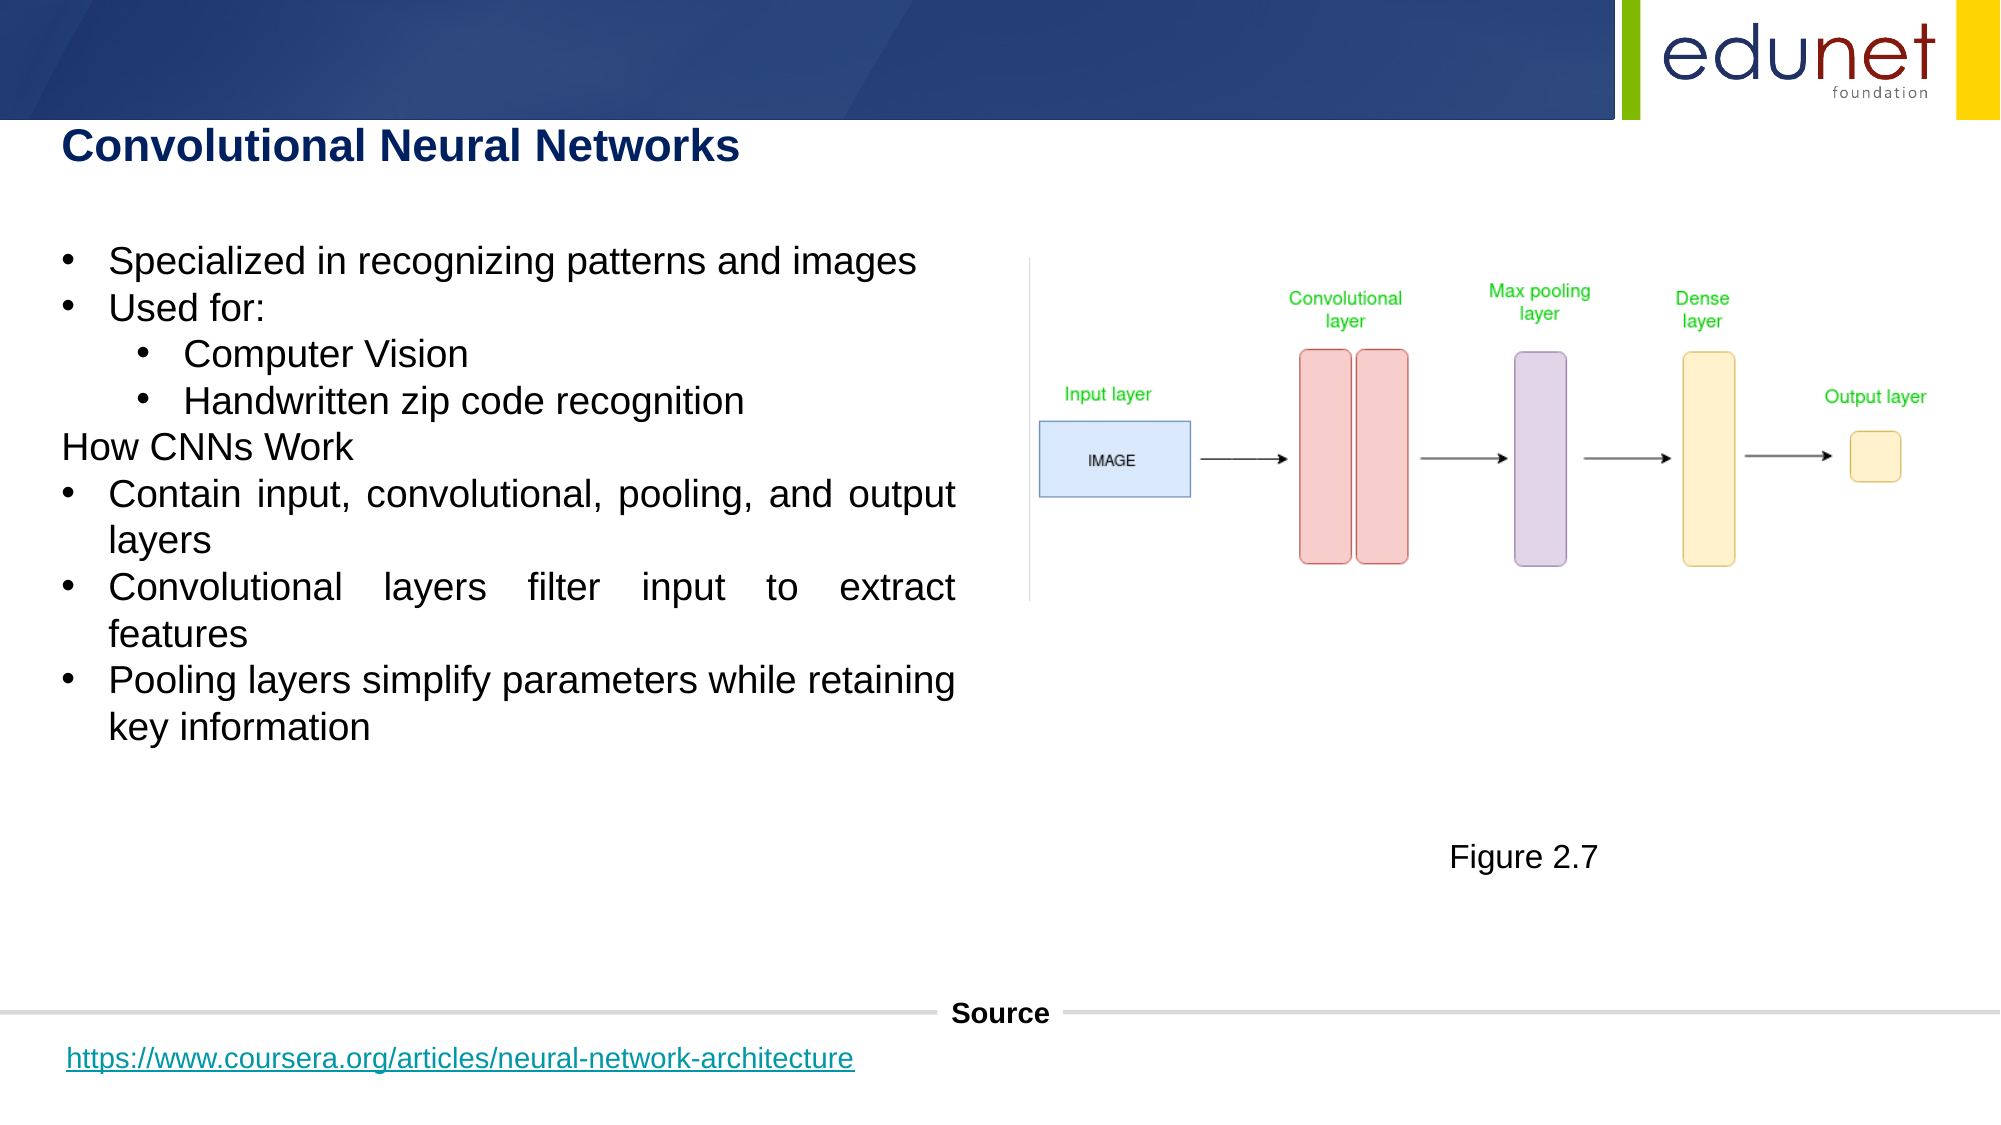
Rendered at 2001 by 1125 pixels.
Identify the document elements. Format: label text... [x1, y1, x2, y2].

picture [1652, 12, 1948, 108]
text_box [0, 1008, 936, 1017]
text_box Convolutional Neural Networks [46, 108, 1979, 174]
text_box [1061, 1008, 2000, 1016]
text_box Figure 2.7 [1434, 828, 1614, 883]
text_box Source [936, 987, 1066, 1038]
picture [1029, 257, 1938, 601]
text_box Specialized in recognizing patterns and images Used for: Computer Vision Handwritten zip code recognition How CNNs Work Contain input, convolutional, pooling, and output layers Convolutional layers filter input to extract features Pooling layers simplify parameters while retaining key information [46, 228, 971, 803]
text_box https://www.coursera.org/articles/neural-network-architecture [51, 1031, 945, 1078]
